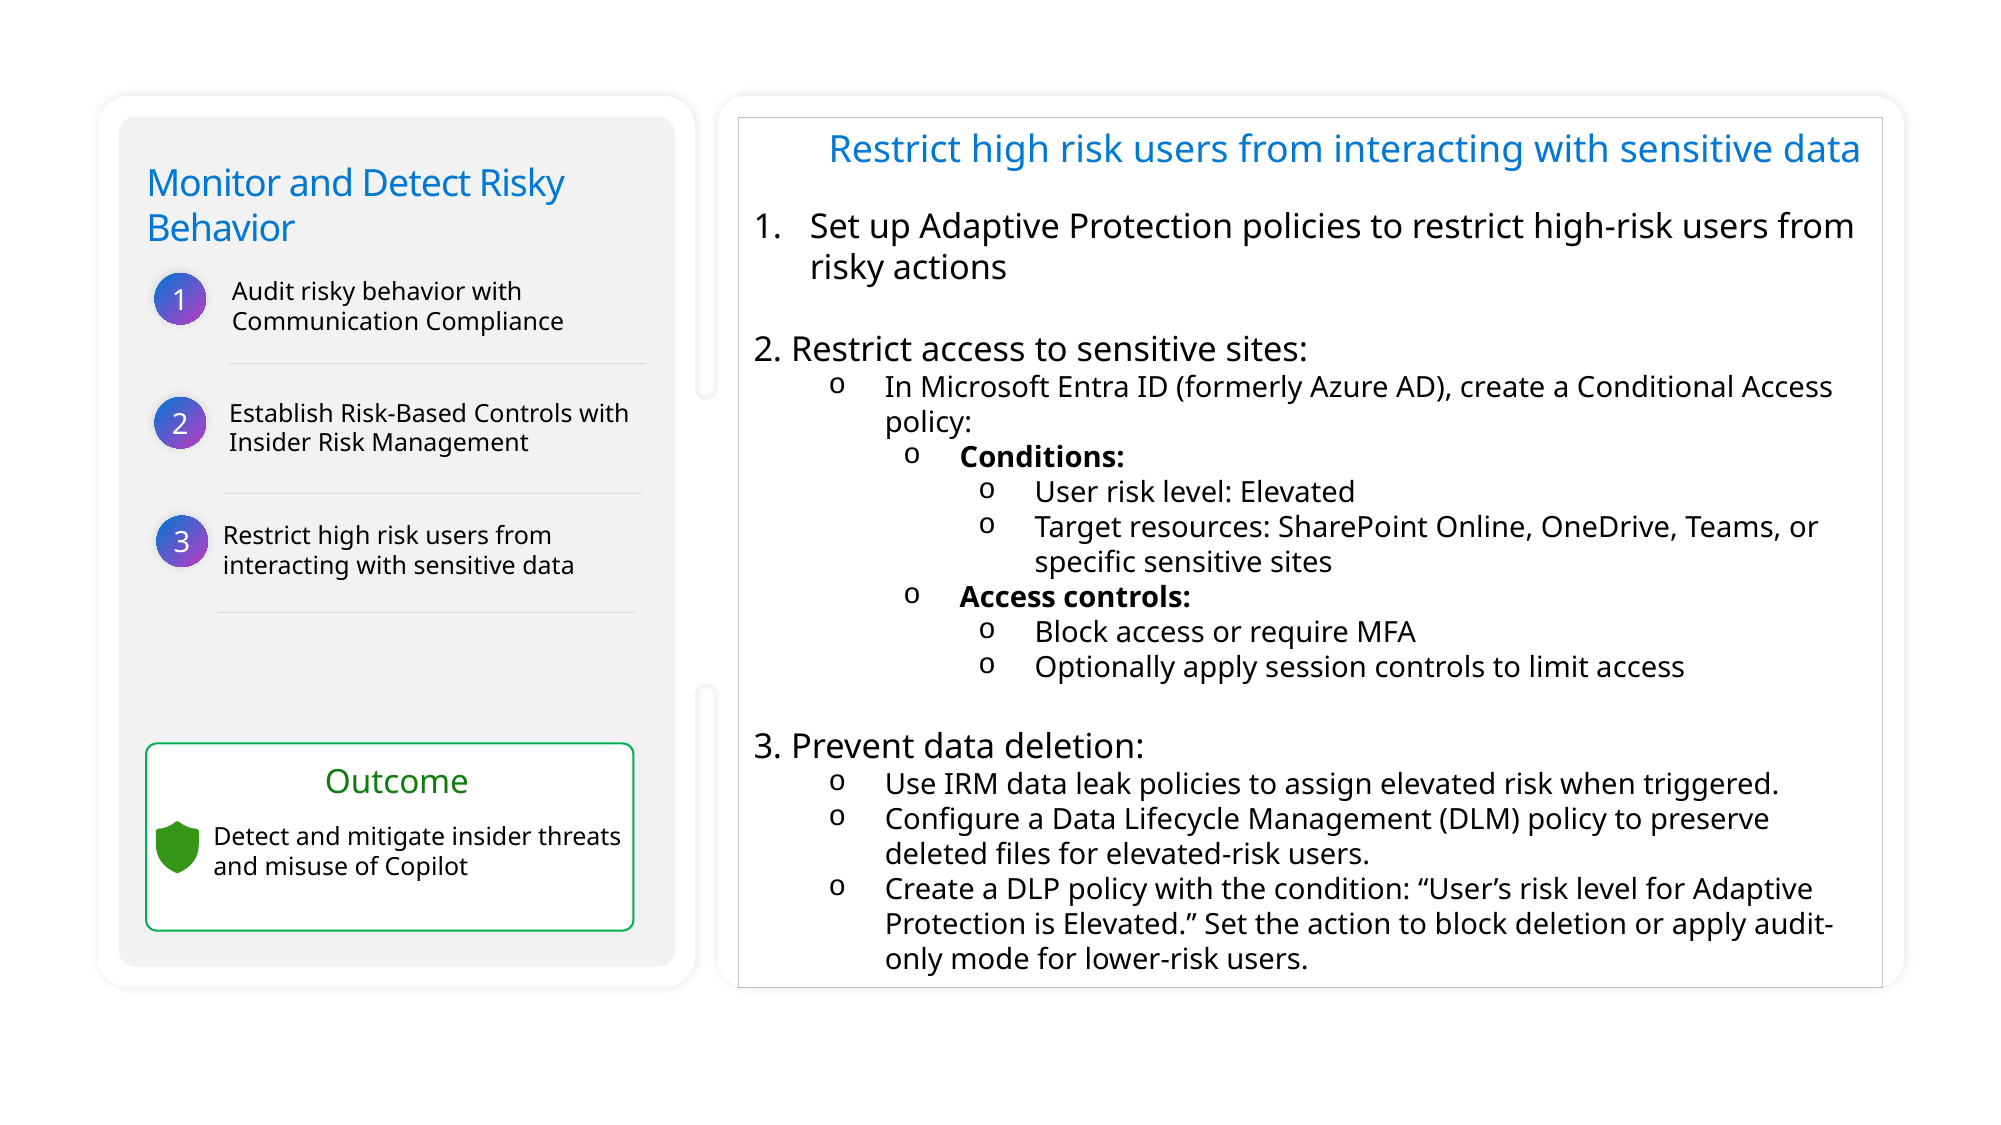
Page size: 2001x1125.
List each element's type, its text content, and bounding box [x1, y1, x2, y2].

title Monitor and Detect Risky Behavior [146, 158, 648, 269]
text_box Restrict high risk users from interacting with sensitive data [222, 519, 640, 580]
text_box [145, 742, 635, 932]
text_box Detect and mitigate insider threats and misuse of Copilot [213, 820, 640, 931]
text_box 2 [154, 397, 206, 449]
text_box 1 [154, 273, 206, 325]
text_box [117, 115, 676, 968]
text_box [96, 95, 1905, 989]
text_box Outcome [317, 759, 478, 800]
text_box 3 [156, 515, 208, 567]
text_box [155, 821, 199, 874]
text_box Establish Risk-Based Controls with Insider Risk Management [229, 396, 646, 457]
text_box Restrict high risk users from interacting with sensitive data Set up Adaptive Protection policies to restrict high-risk users from risky actions 2. Restrict access to sensitive sites: In Microsoft Entra ID (formerly Azure AD), create a Conditional Access policy: Conditions: User risk level: Elevated Target resources: SharePoint Online, OneDrive, Teams, or specific sensitive sites Access controls: Block access or require MFA Optionally apply session controls to limit access 3. Prevent data deletion: Use IRM data leak policies to assign elevated risk when triggered. Configure a Data Lifecycle Management (DLM) policy to preserve deleted files for elevated-risk users. Create a DLP policy with the condition: “User’s risk level for Adaptive Protection is Elevated.” Set the action to block deletion or apply audit-only mode for lower-risk users. [738, 116, 1884, 988]
text_box Audit risky behavior with Communication Compliance [231, 275, 649, 336]
